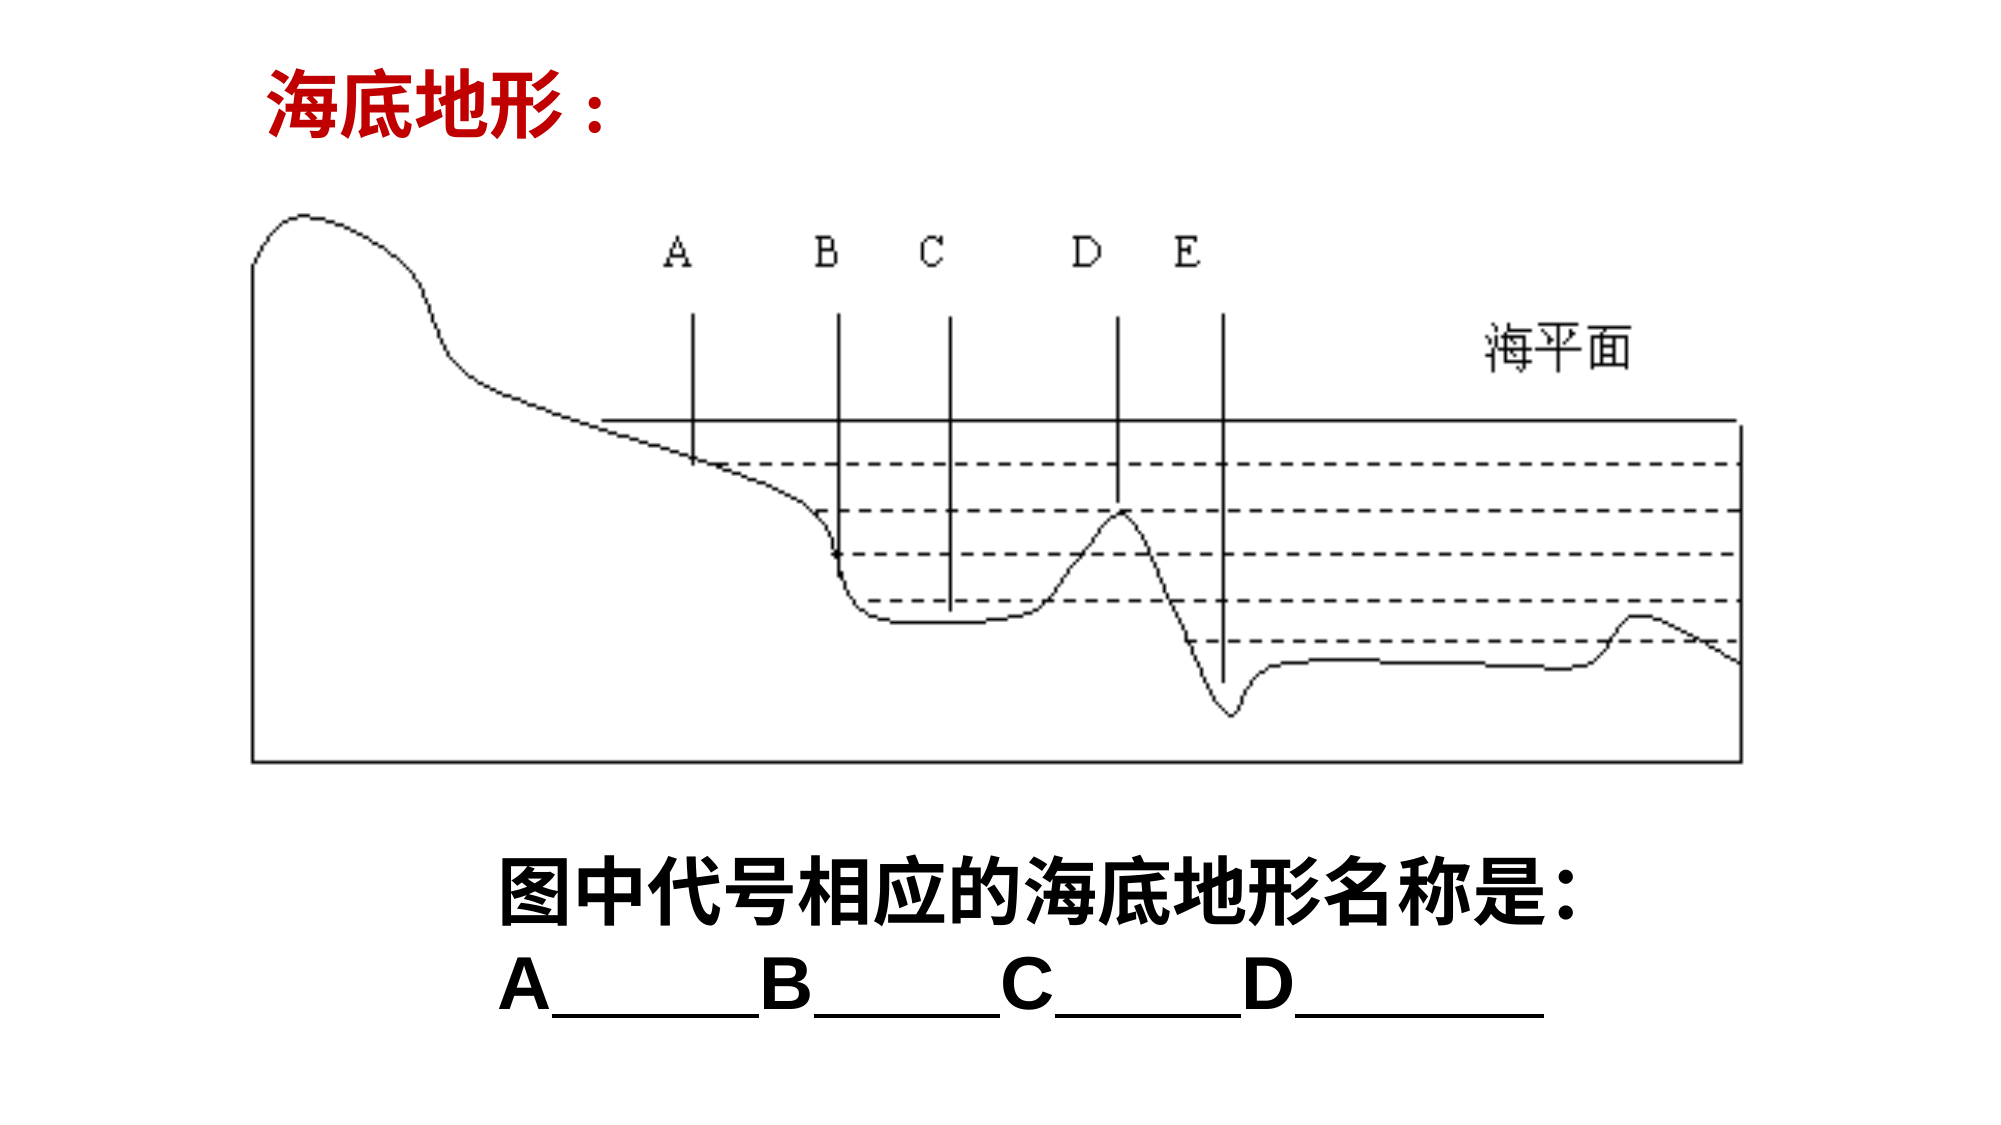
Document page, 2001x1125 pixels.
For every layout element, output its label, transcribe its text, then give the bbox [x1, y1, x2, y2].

picture [249, 212, 1750, 768]
text_box 海底地形: [249, 49, 1638, 155]
text_box 图中代号相应的海底地形名称是： A B C D [482, 837, 1638, 1033]
